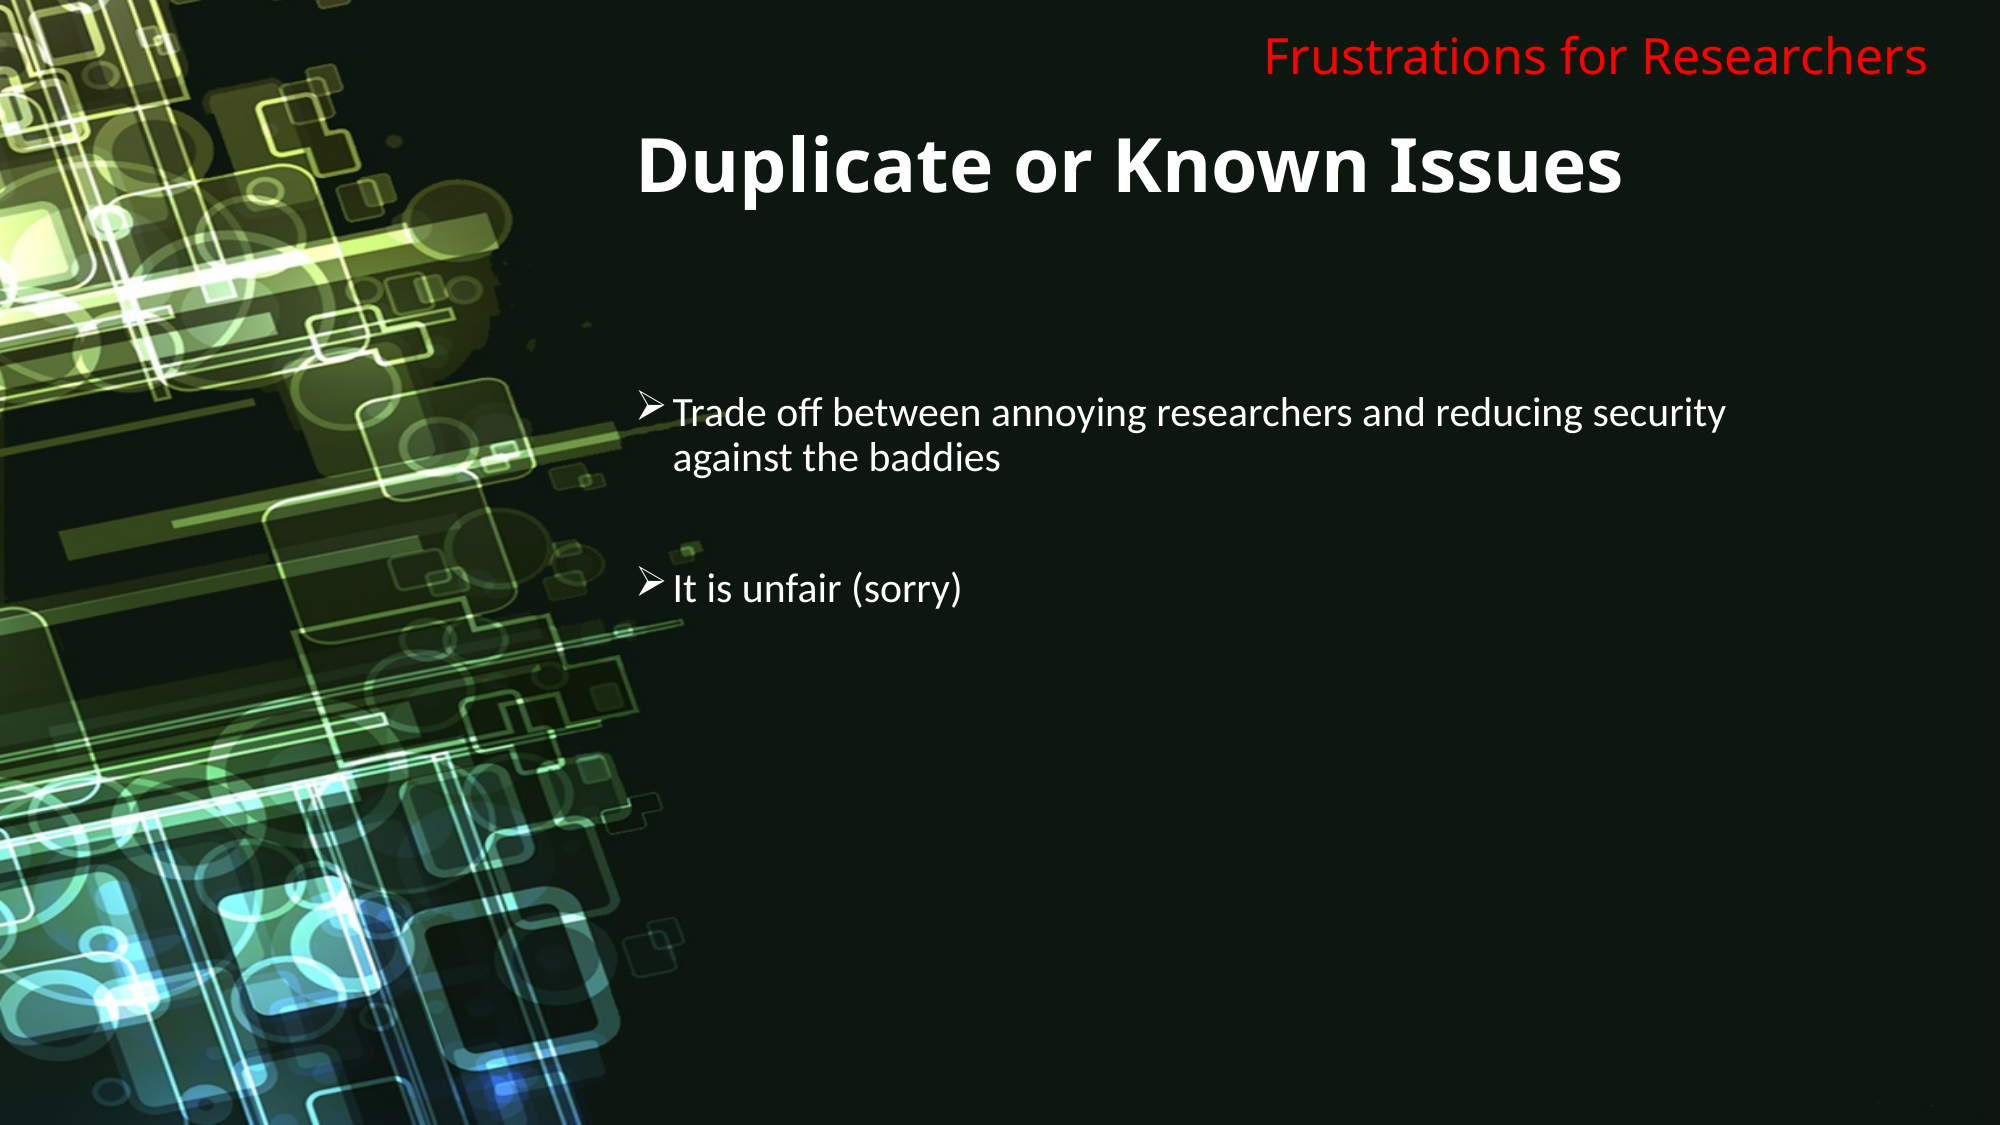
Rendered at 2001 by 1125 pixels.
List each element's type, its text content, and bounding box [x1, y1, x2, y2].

list Trade off between annoying researchers and reducing security against the baddies It is unfair (sorry) [620, 311, 1863, 1026]
picture [0, 0, 2000, 1125]
title Duplicate or Known Issues [620, 59, 1863, 278]
text_box Frustrations for Researchers [1084, 17, 1944, 100]
